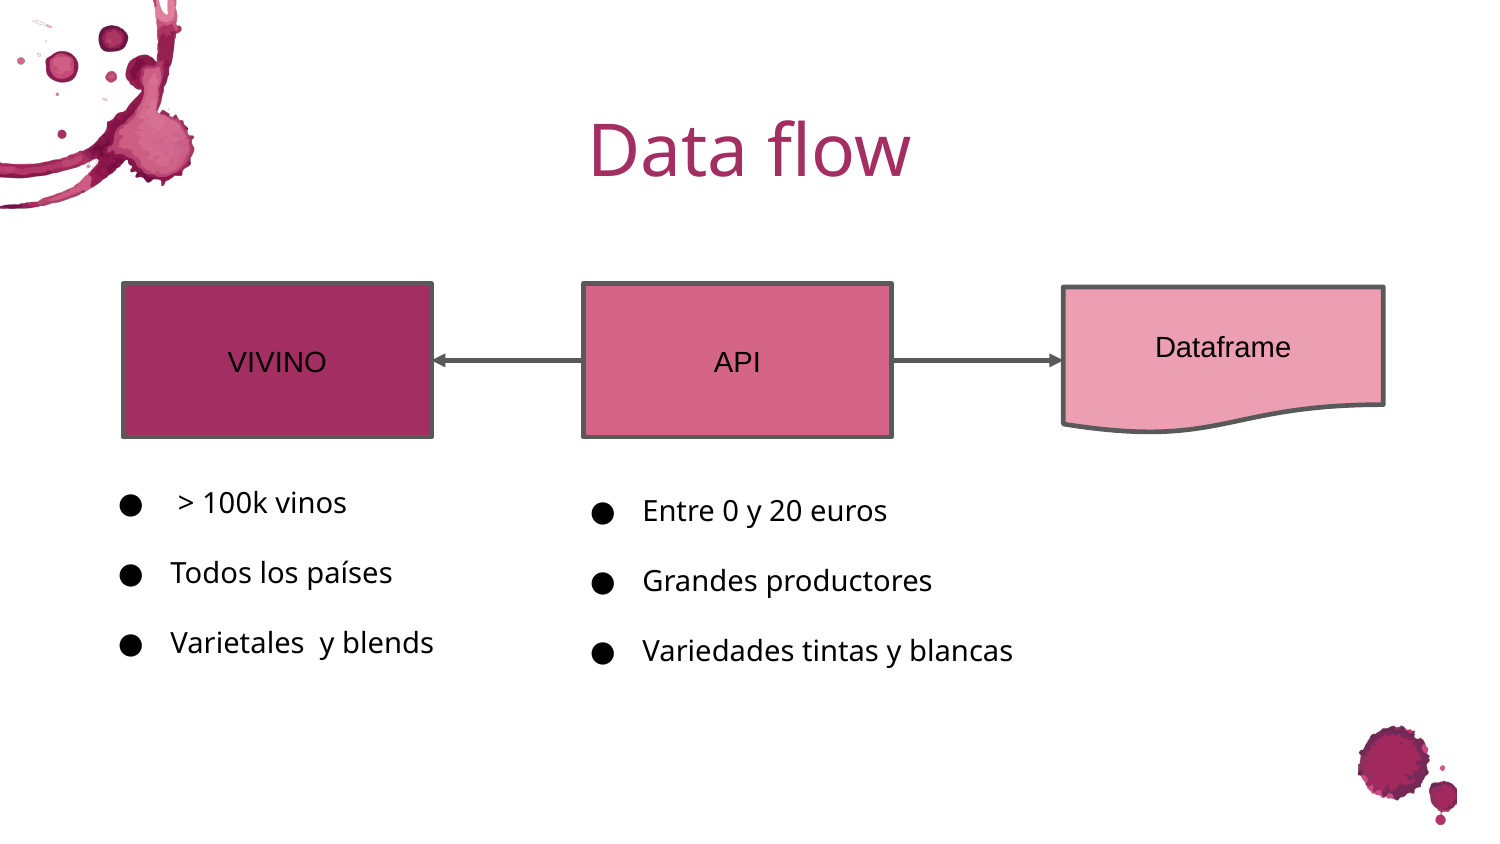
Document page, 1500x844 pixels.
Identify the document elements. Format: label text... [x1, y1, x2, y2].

title Data flow [181, 88, 1318, 182]
text_box API [583, 283, 892, 438]
picture [1358, 726, 1457, 825]
text_box Dataframe [1063, 286, 1384, 432]
picture [0, 0, 206, 209]
text_box Entre 0 y 20 euros Grandes productores Variedades tintas y blancas [552, 477, 1101, 683]
text_box > 100k vinos Todos los países Varietales y blends [80, 469, 475, 675]
text_box VIVINO [123, 283, 432, 438]
